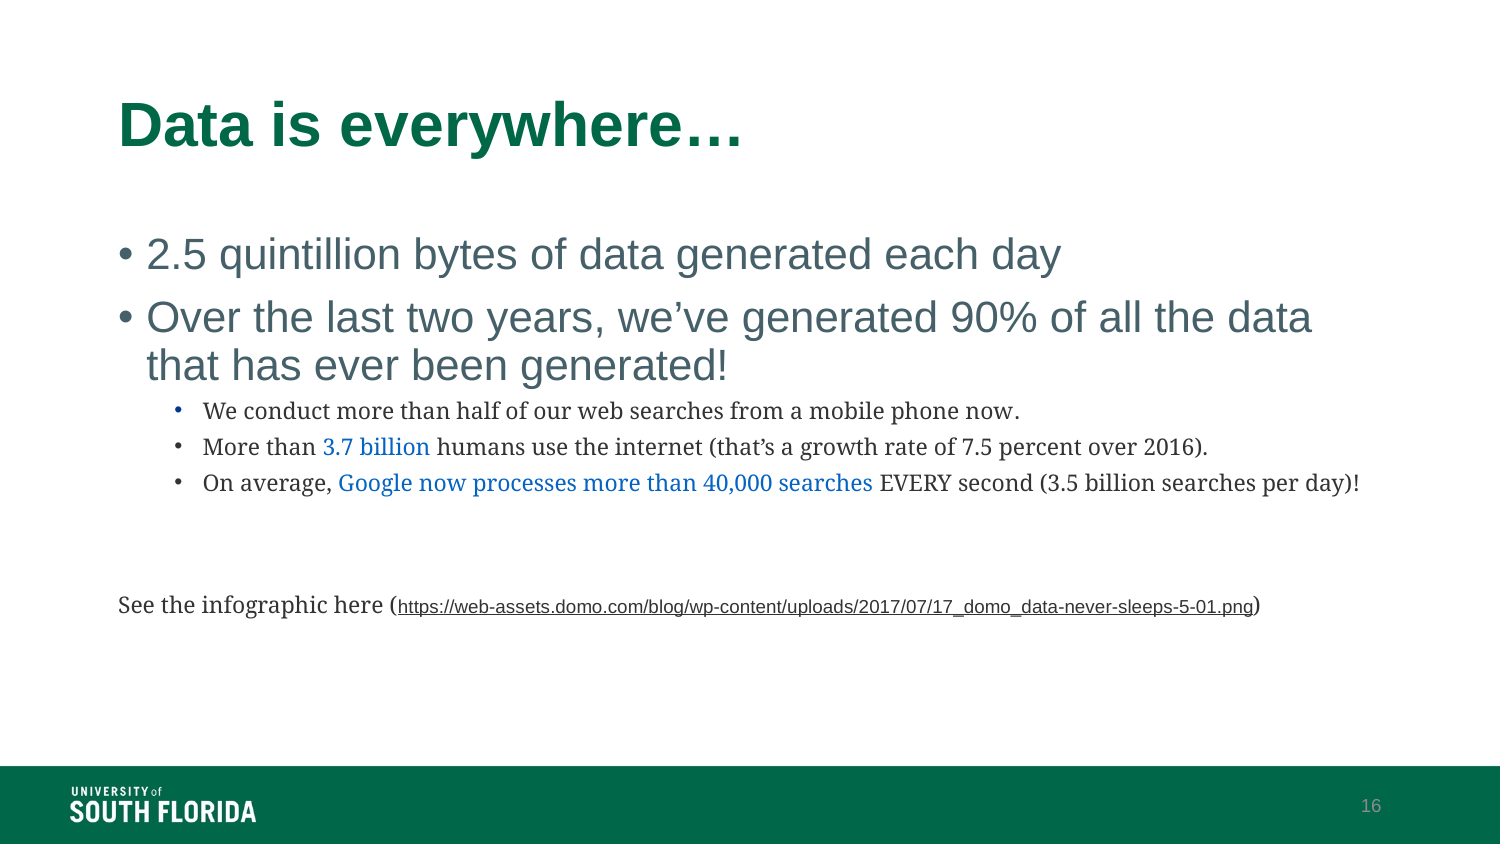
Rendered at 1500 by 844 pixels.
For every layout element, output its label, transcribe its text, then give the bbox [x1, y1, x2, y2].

title Data is everywhere… [103, 44, 1397, 208]
picture [0, 0, 1500, 844]
slide_number 16 [1059, 782, 1397, 827]
list 2.5 quintillion bytes of data generated each day Over the last two years, we’ve generated 90% of all the data that has ever been generated! We conduct more than half of our web searches from a mobile phone now. More than 3.7 billion humans use the internet (that’s a growth rate of 7.5 percent over 2016). On average, Google now processes more than 40,000 searches EVERY second (3.5 billion searches per day)! See the infographic here (https://web-assets.domo.com/blog/wp-content/uploads/2017/07/17_domo_data-never-sleeps-5-01.png) [103, 224, 1397, 760]
